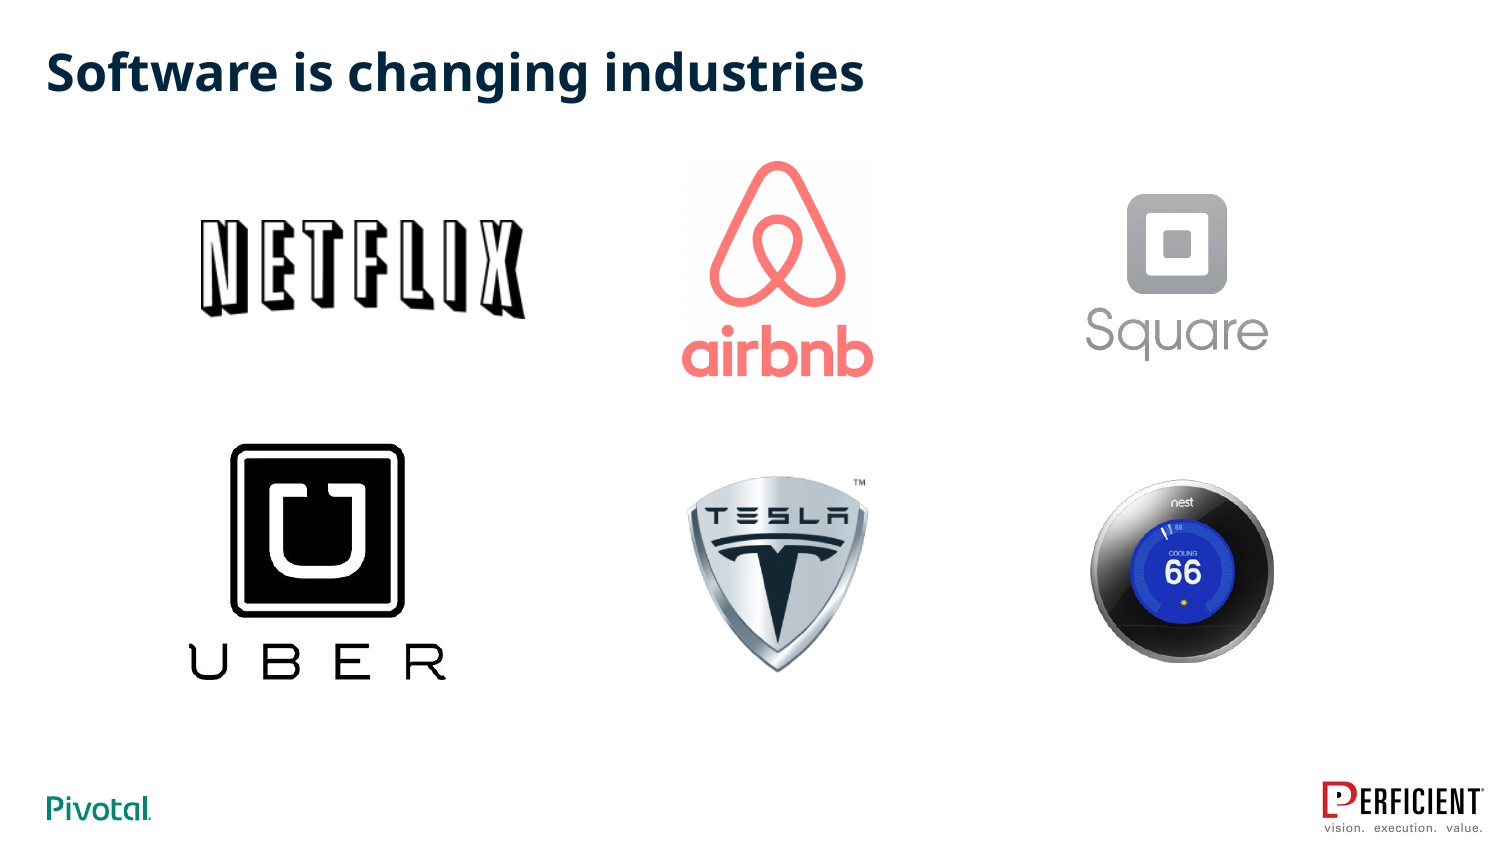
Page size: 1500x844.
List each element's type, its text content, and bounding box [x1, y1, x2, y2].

picture [170, 413, 463, 711]
picture [201, 219, 526, 319]
picture [1090, 479, 1275, 663]
picture [1041, 174, 1312, 377]
picture [684, 473, 871, 675]
title Software is changing industries [31, 24, 1453, 90]
picture [1321, 779, 1485, 837]
picture [682, 161, 873, 377]
